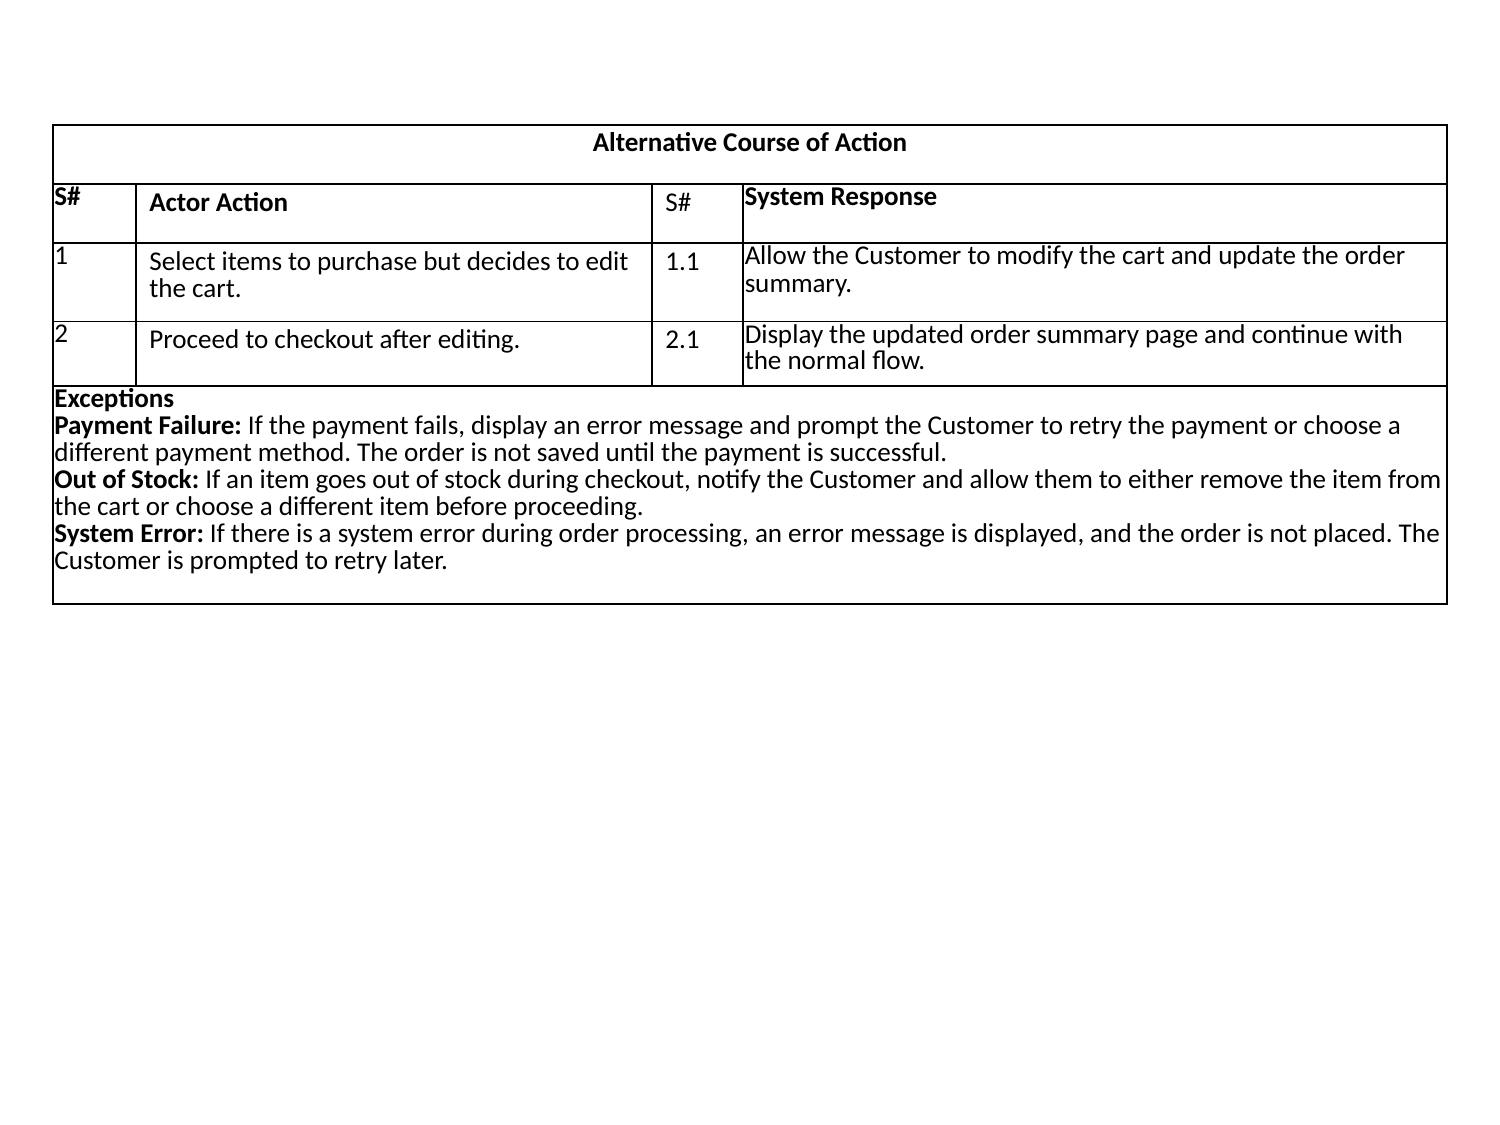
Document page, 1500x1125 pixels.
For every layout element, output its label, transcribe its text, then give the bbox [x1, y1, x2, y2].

table_cell Select items to purchase but decides to edit the cart. [137, 244, 651, 321]
table_cell Actor Action [137, 185, 651, 242]
table_cell Exceptions Payment Failure: If the payment fails, display an error message and prompt the Customer to retry the payment or choose a different payment method. The order is not saved until the payment is successful. Out of Stock: If an item goes out of stock during checkout, notify the Customer and allow them to either remove the item from the cart or choose a different item before proceeding. System Error: If there is a system error during order processing, an error message is displayed, and the order is not placed. The Customer is prompted to retry later. [54, 387, 1446, 603]
table_cell 2.1 [653, 322, 742, 385]
table_header Alternative Course of Action [54, 126, 1446, 183]
table_cell 1.1 [653, 244, 742, 321]
table_cell Proceed to checkout after editing. [137, 322, 651, 385]
table_cell 2 [54, 322, 135, 385]
table_cell Allow the Customer to modify the cart and update the order summary. [744, 244, 1446, 321]
table_cell S# [653, 185, 742, 242]
table_cell S# [54, 185, 135, 242]
table_cell 1 [54, 244, 135, 321]
table_cell Display the updated order summary page and continue with the normal flow. [744, 322, 1446, 385]
table_cell System Response [744, 185, 1446, 242]
